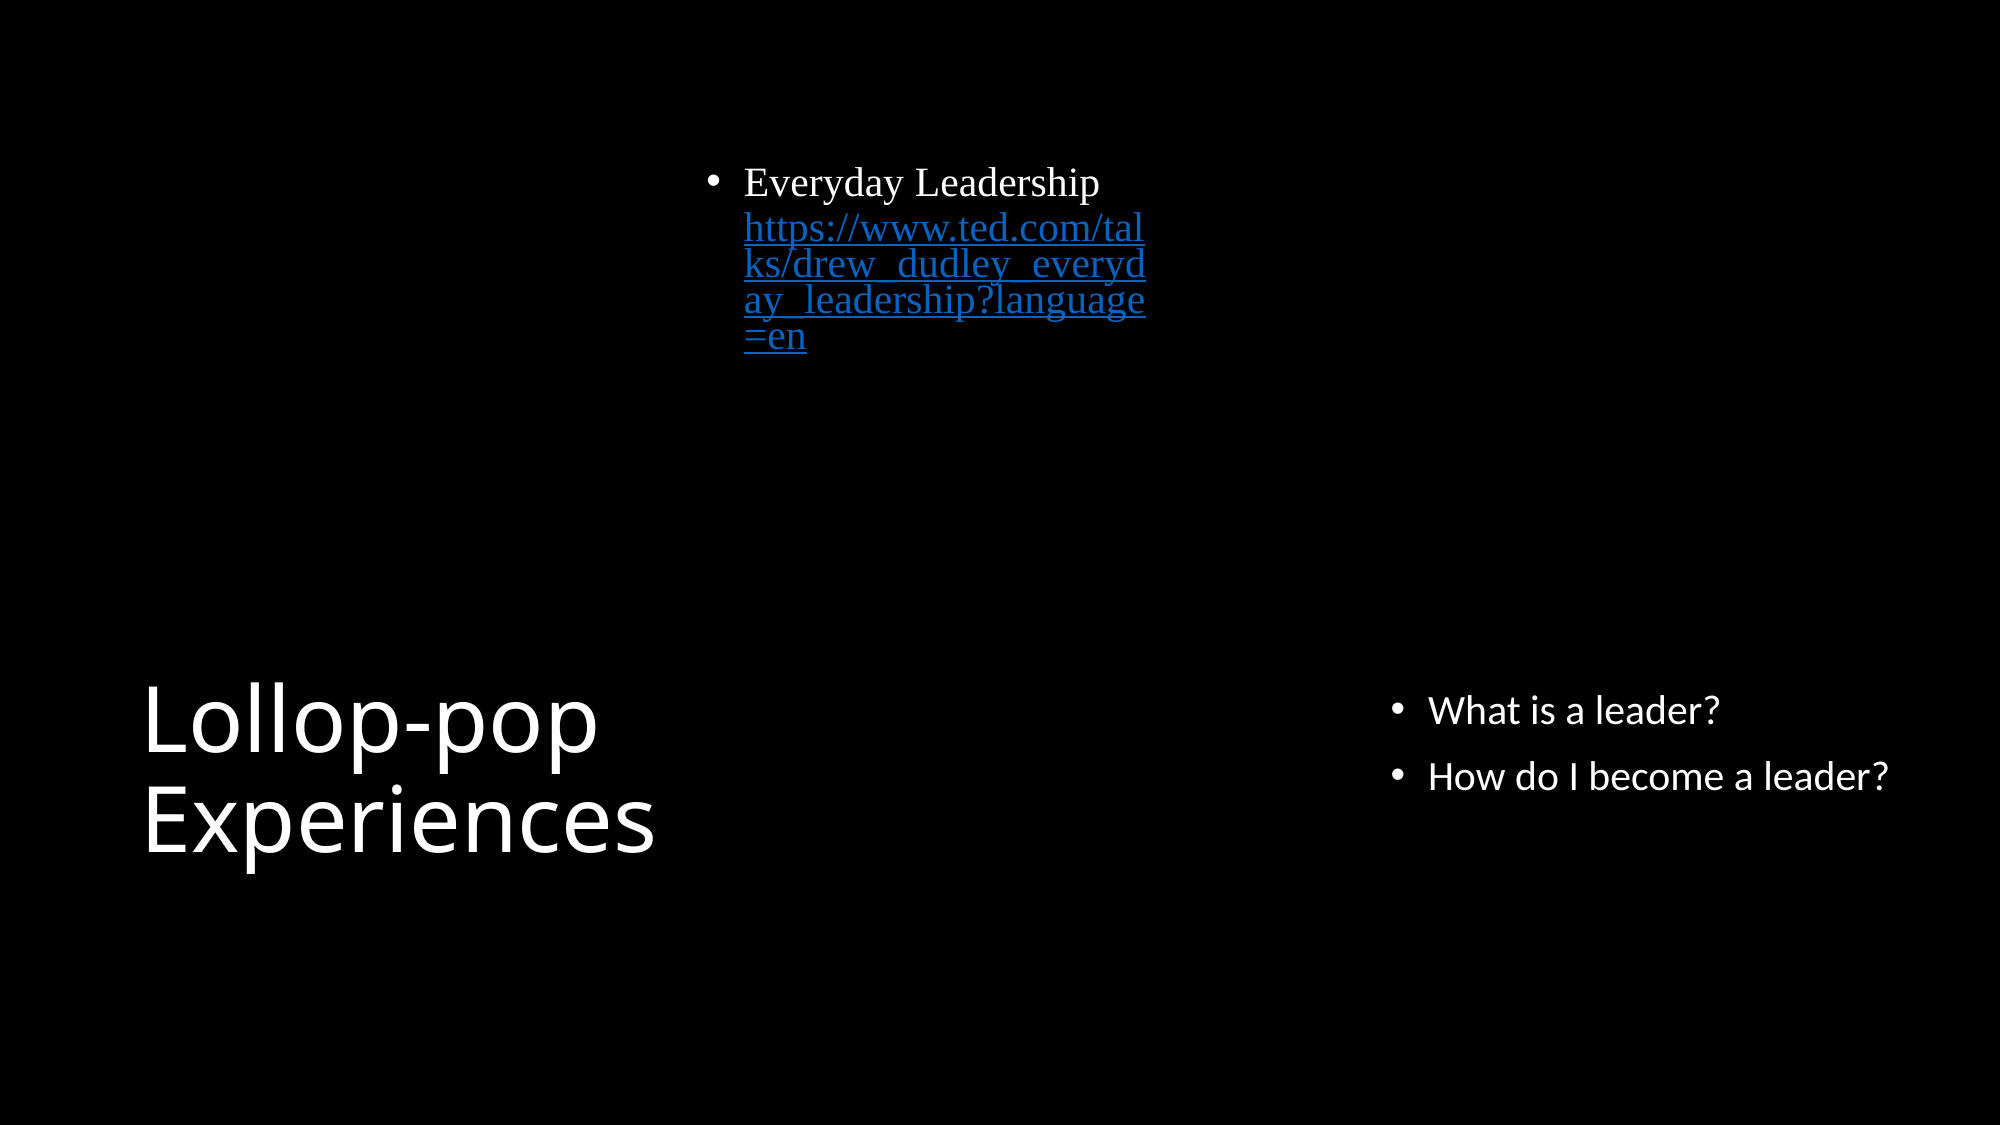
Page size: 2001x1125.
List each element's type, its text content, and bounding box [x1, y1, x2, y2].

list What is a leader? How do I become a leader? [1375, 515, 1946, 972]
list Everyday Leadership https://www.ted.com/talks/drew_dudley_everyday_leadership?language=en [691, 58, 1164, 353]
title Lollop-pop Experiences [125, 574, 1119, 972]
